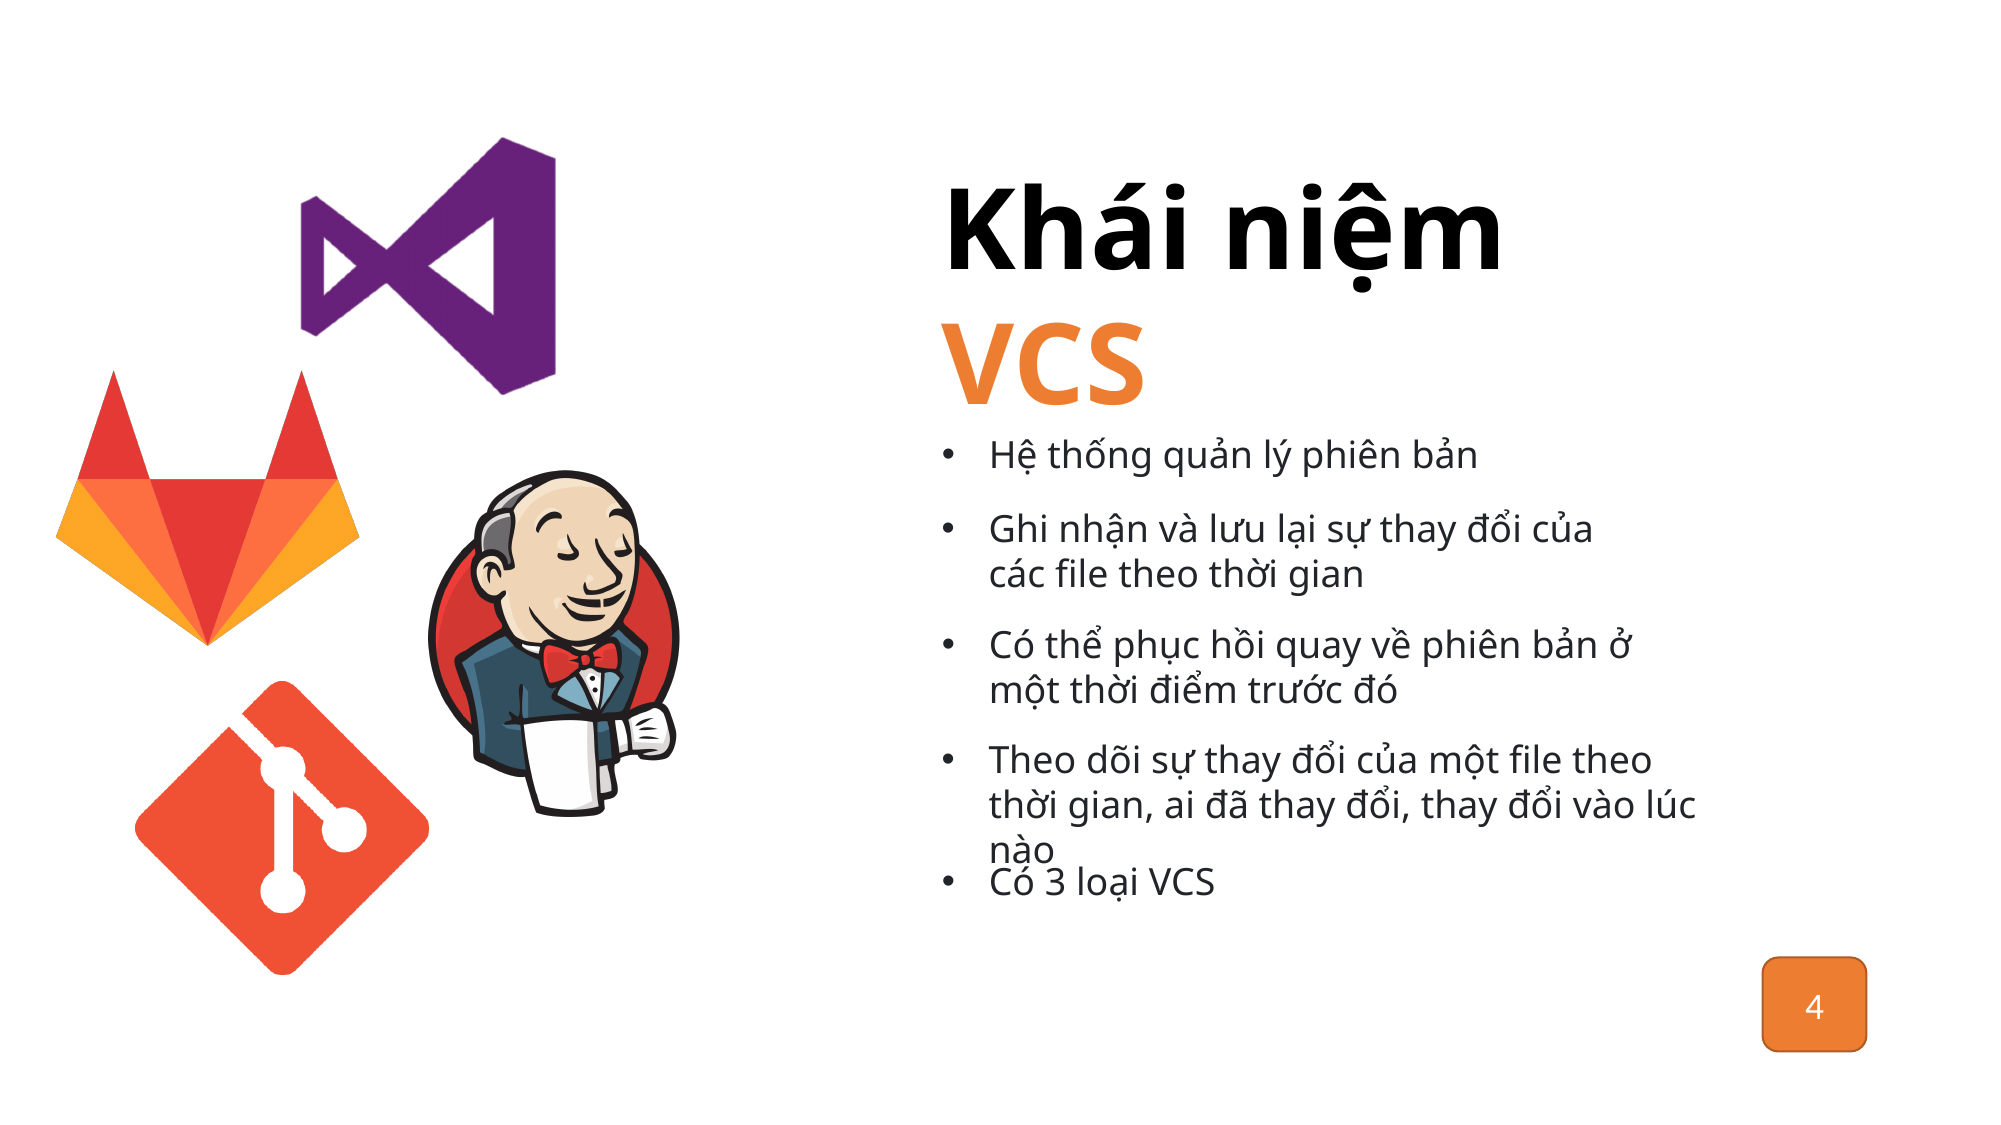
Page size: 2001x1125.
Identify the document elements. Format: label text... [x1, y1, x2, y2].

text_box Theo dõi sự thay đổi của một file theo thời gian, ai đã thay đổi, thay đổi vào lúc nào [926, 728, 1744, 879]
text_box 4 [1761, 956, 1868, 1053]
text_box Có thể phục hồi quay về phiên bản ở một thời điểm trước đó [927, 613, 1667, 718]
text_box Ghi nhận và lưu lại sự thay đổi của các file theo thời gian [926, 497, 1649, 603]
text_box Hệ thống quản lý phiên bản [927, 423, 1495, 484]
text_box Khái niệm VCS [926, 149, 1626, 435]
text_box Có 3 loại VCS [927, 879, 1495, 911]
picture [34, 34, 680, 975]
